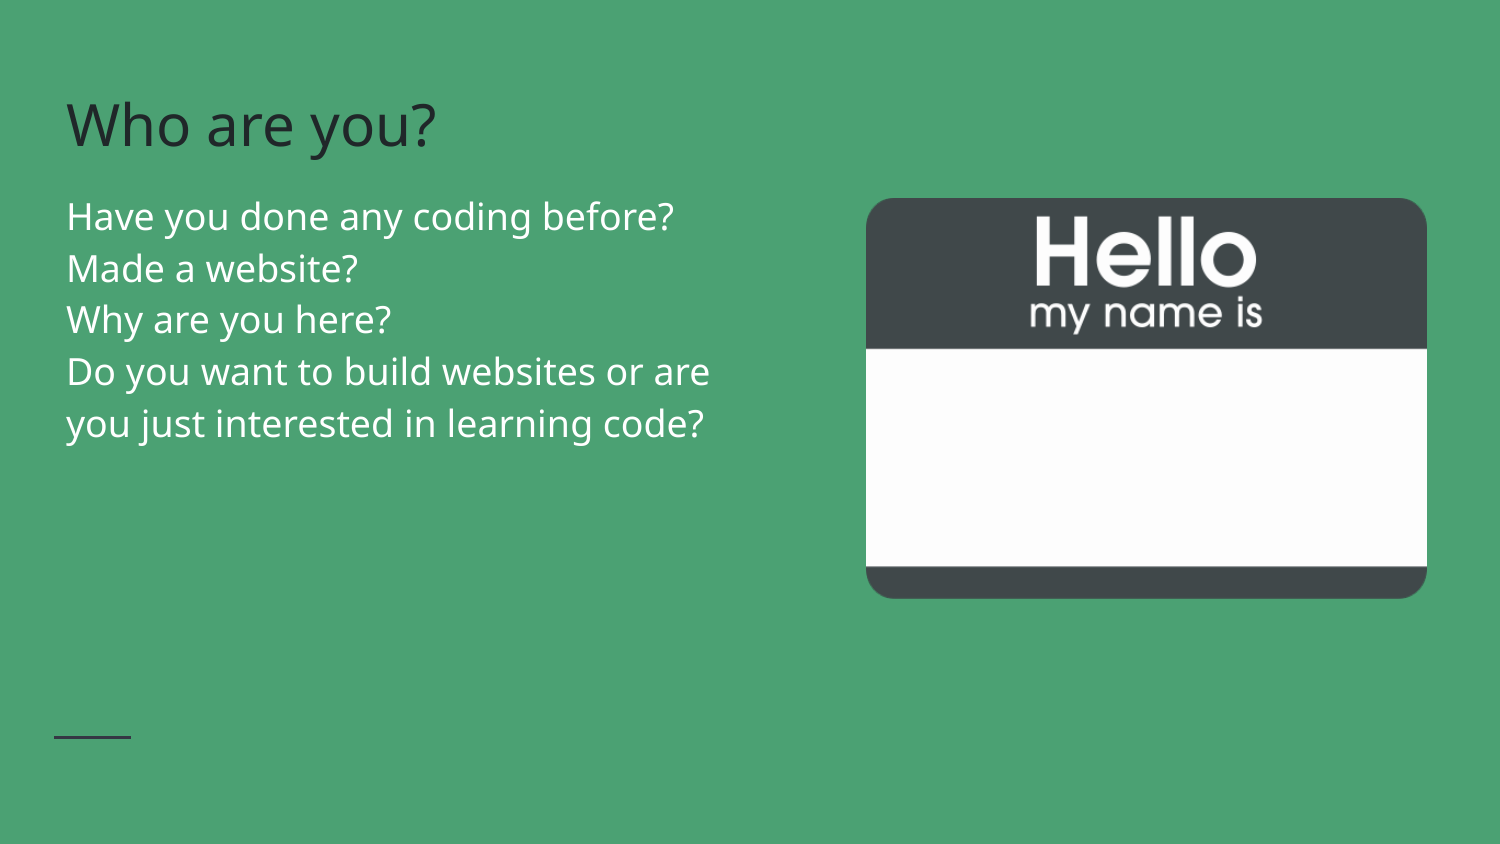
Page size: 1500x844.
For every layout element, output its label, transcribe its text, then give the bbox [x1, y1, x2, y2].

subtitle Have you done any coding before? Made a website? Why are you here? Do you want to build websites or are you just interested in learning code? [51, 171, 791, 673]
title Who are you? [51, 72, 1449, 167]
picture [866, 198, 1427, 600]
